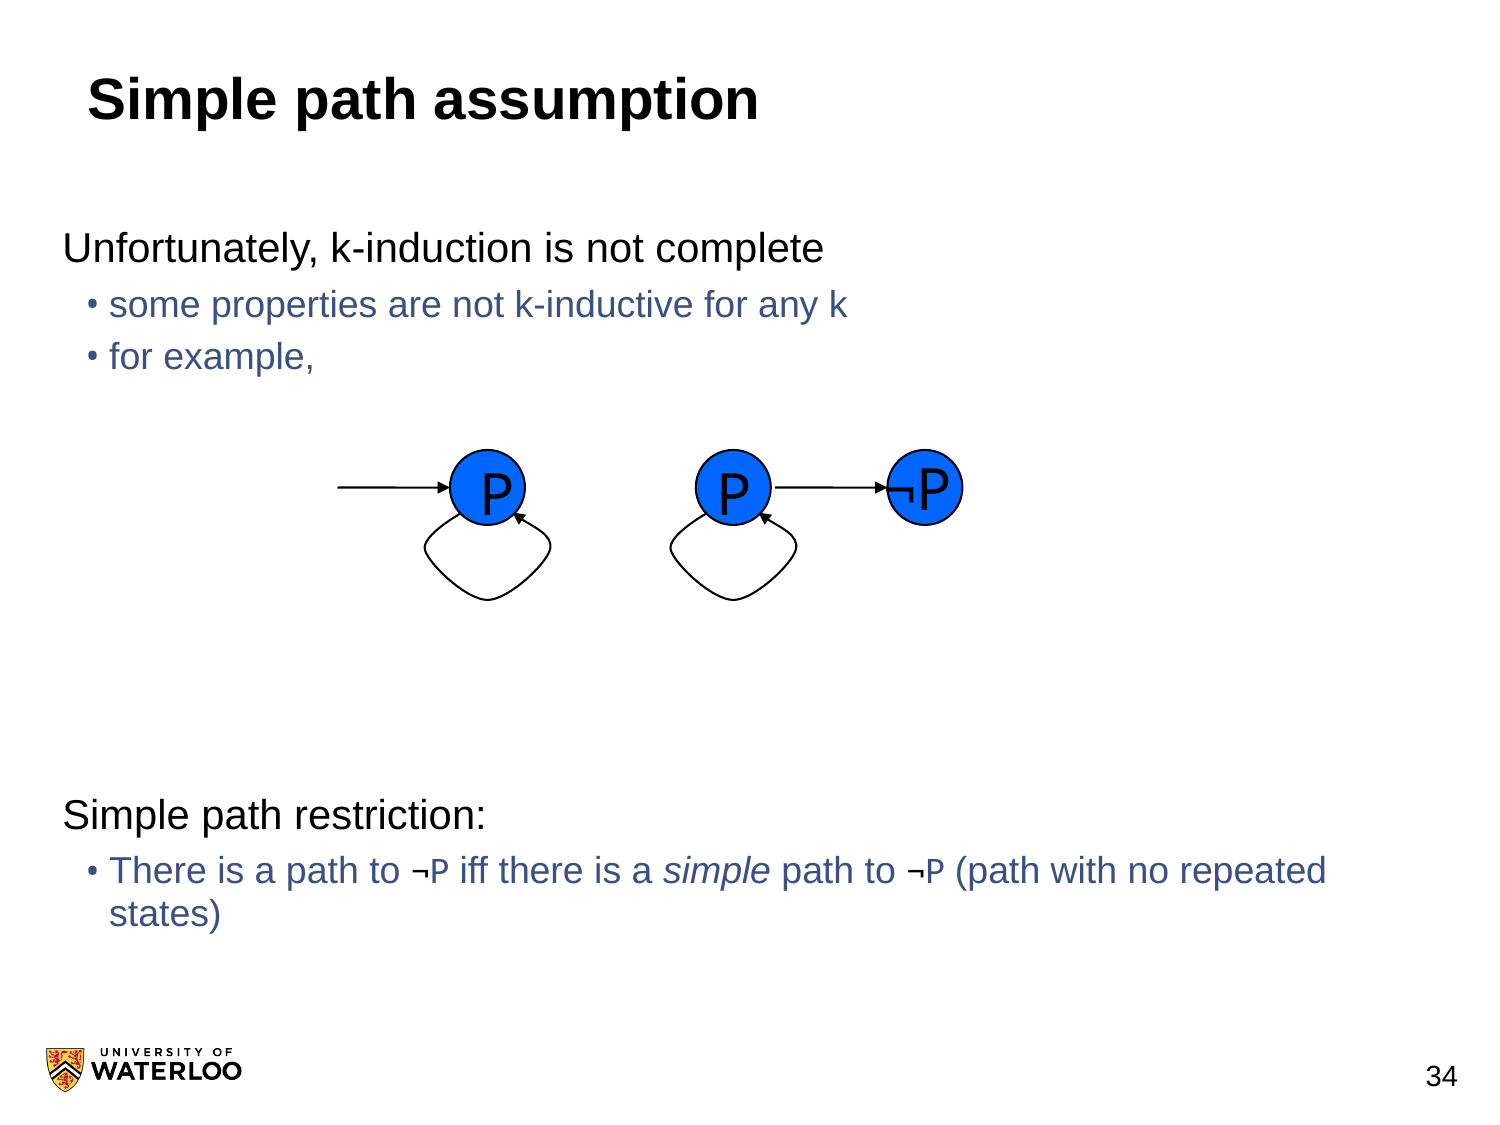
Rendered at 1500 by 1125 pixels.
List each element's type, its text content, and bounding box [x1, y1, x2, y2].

text_box [767, 471, 771, 504]
text_box [337, 481, 449, 494]
text_box [424, 513, 551, 601]
list Unfortunately, k-induction is not complete some properties are not k-inductive for any k for example, Simple path restriction: There is a path to ¬P iff there is a simple path to ¬P (path with no repeated states) [62, 224, 1426, 988]
title Simple path assumption [87, 69, 1426, 133]
text_box [449, 458, 464, 517]
picture [8, 1016, 279, 1125]
text_box P [464, 450, 530, 535]
text_box [695, 468, 701, 507]
text_box [670, 513, 797, 601]
text_box P [701, 450, 767, 535]
text_box ¬P [868, 444, 967, 530]
